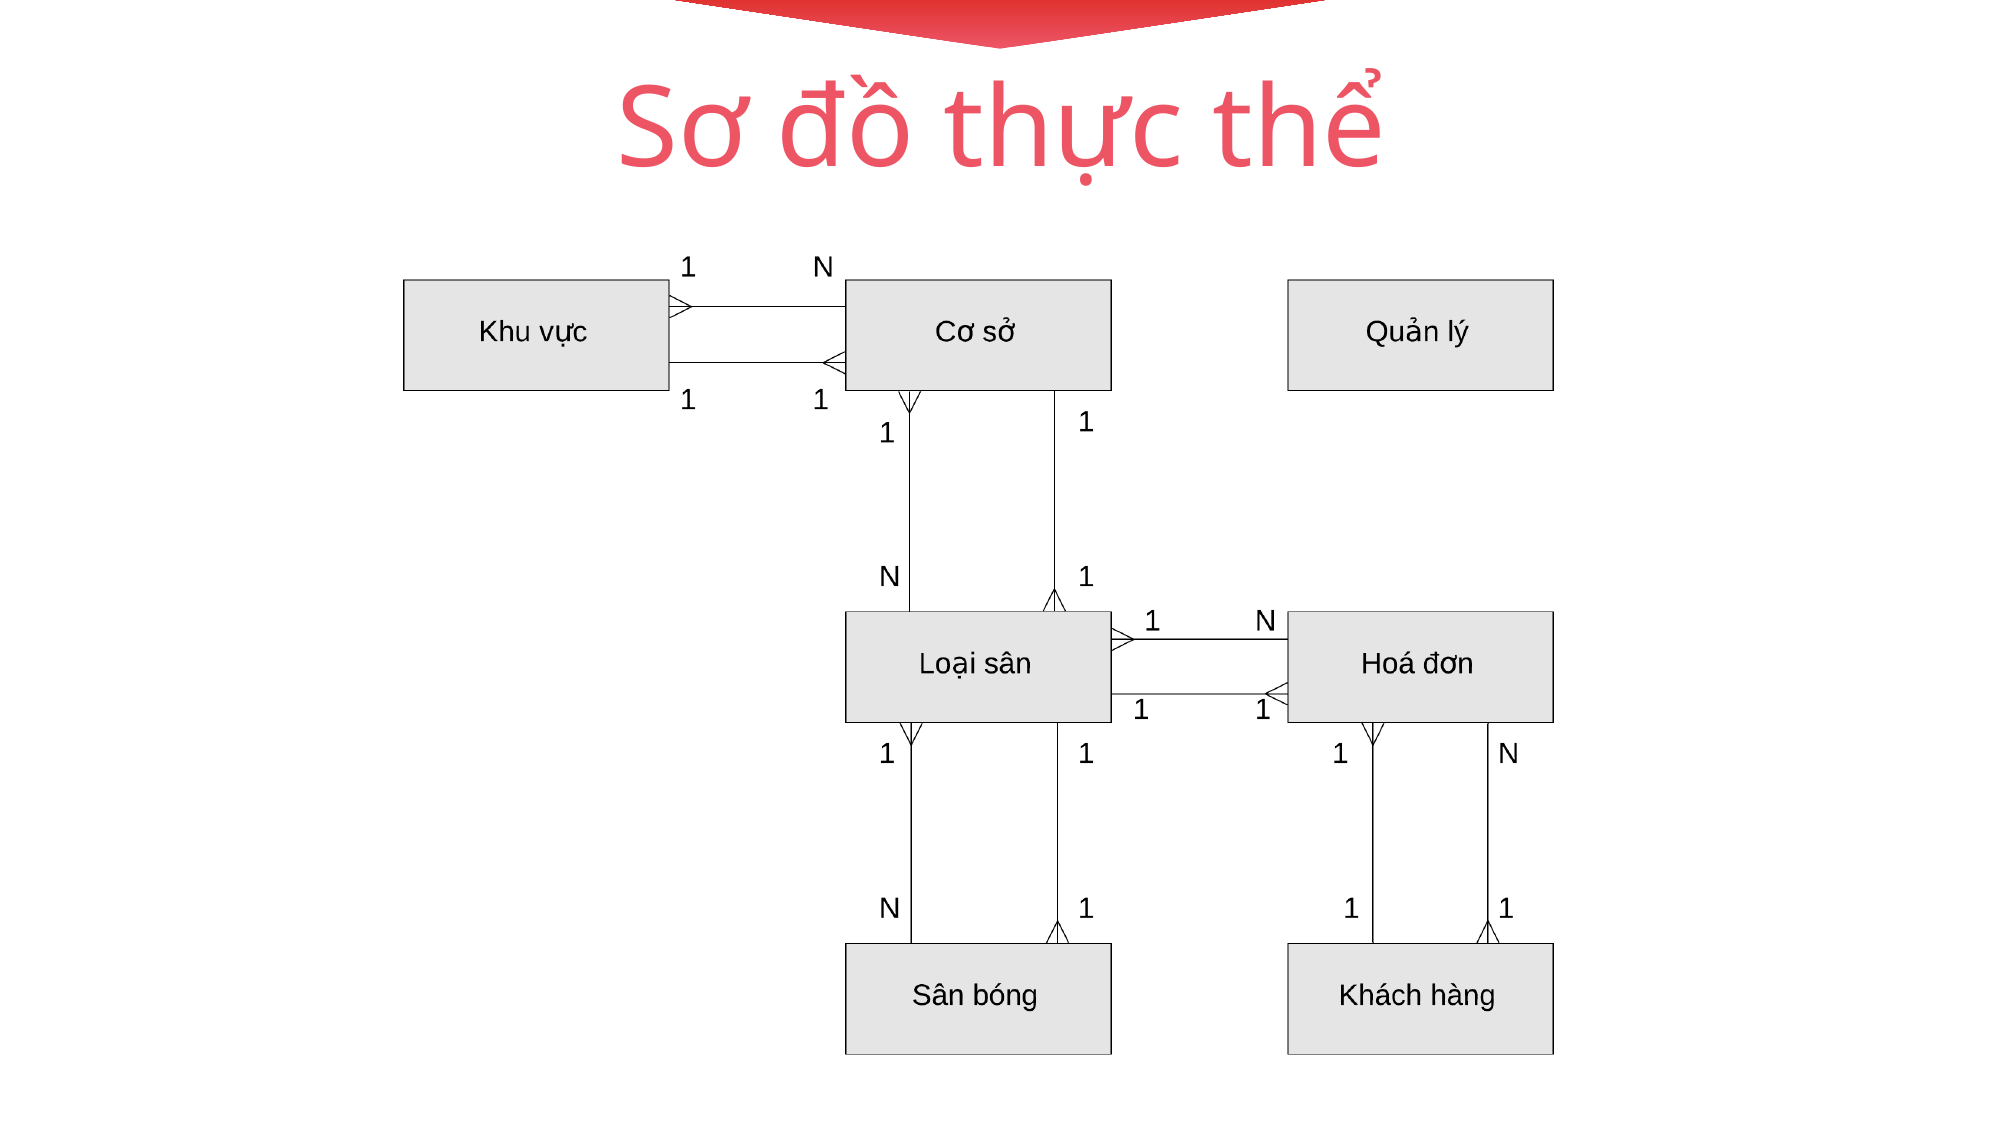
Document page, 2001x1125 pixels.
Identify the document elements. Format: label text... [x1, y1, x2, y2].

text_box Sơ đồ thực thể [3, 54, 2000, 190]
picture [337, 190, 1662, 1119]
text_box [668, 0, 1332, 50]
